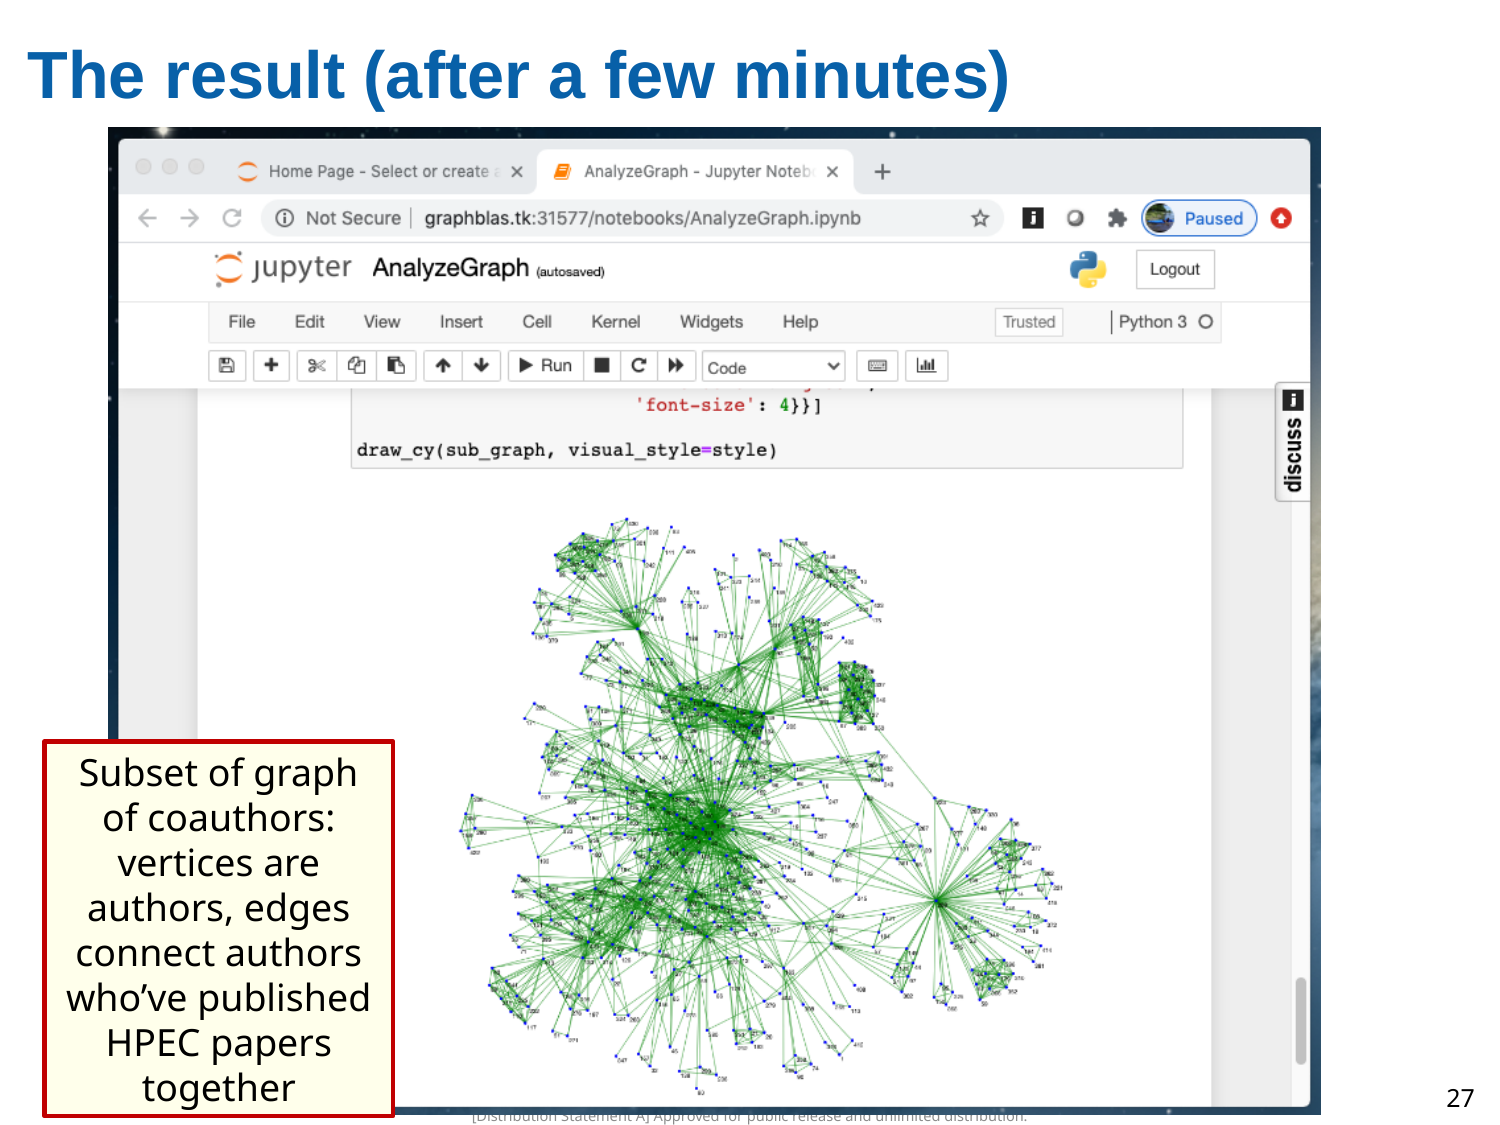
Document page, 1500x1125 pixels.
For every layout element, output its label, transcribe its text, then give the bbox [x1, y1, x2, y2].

title The result (after a few minutes) [27, 31, 1379, 178]
text_box Subset of graph of coauthors: vertices are authors, edges connect authors who’ve published HPEC papers together [44, 741, 103, 1117]
picture [108, 127, 1321, 1115]
slide_number 27 [1431, 1074, 1500, 1125]
